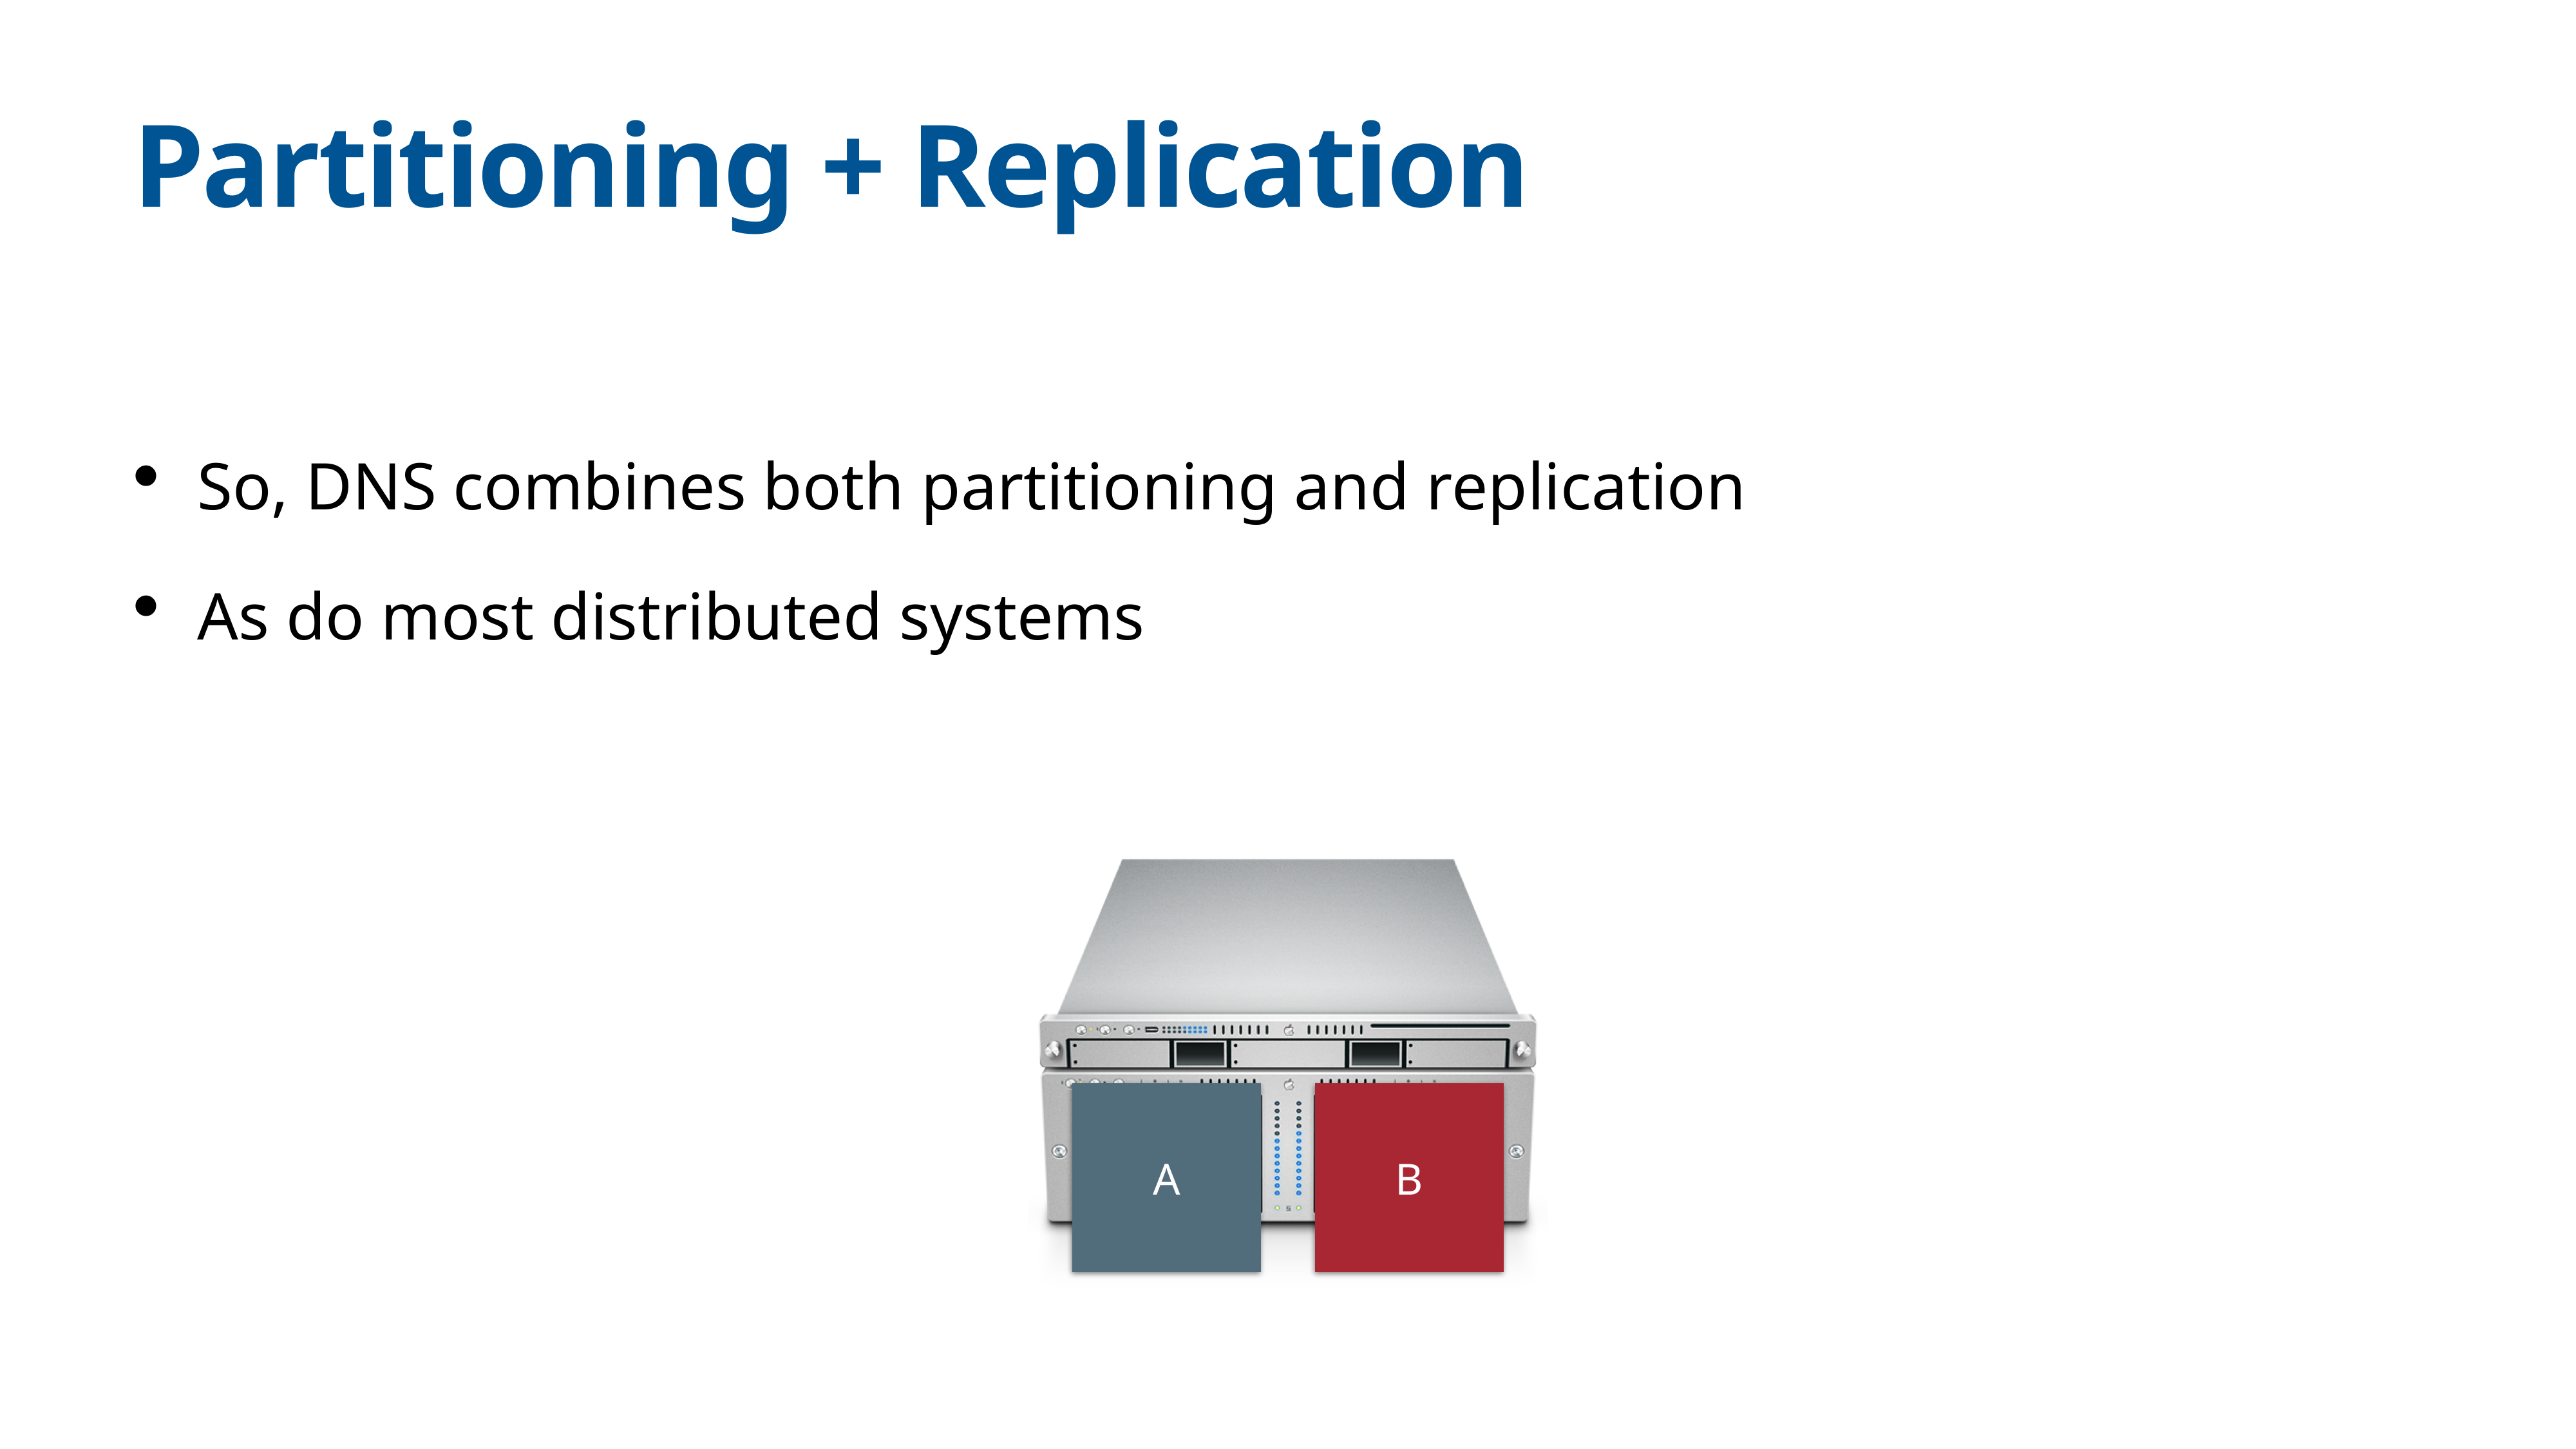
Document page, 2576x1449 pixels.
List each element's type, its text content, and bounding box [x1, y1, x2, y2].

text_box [1028, 770, 1548, 1291]
list So, DNS combines both partitioning and replication As do most distributed systems [127, 448, 2449, 1321]
title Partitioning + Replication [127, 113, 2449, 266]
